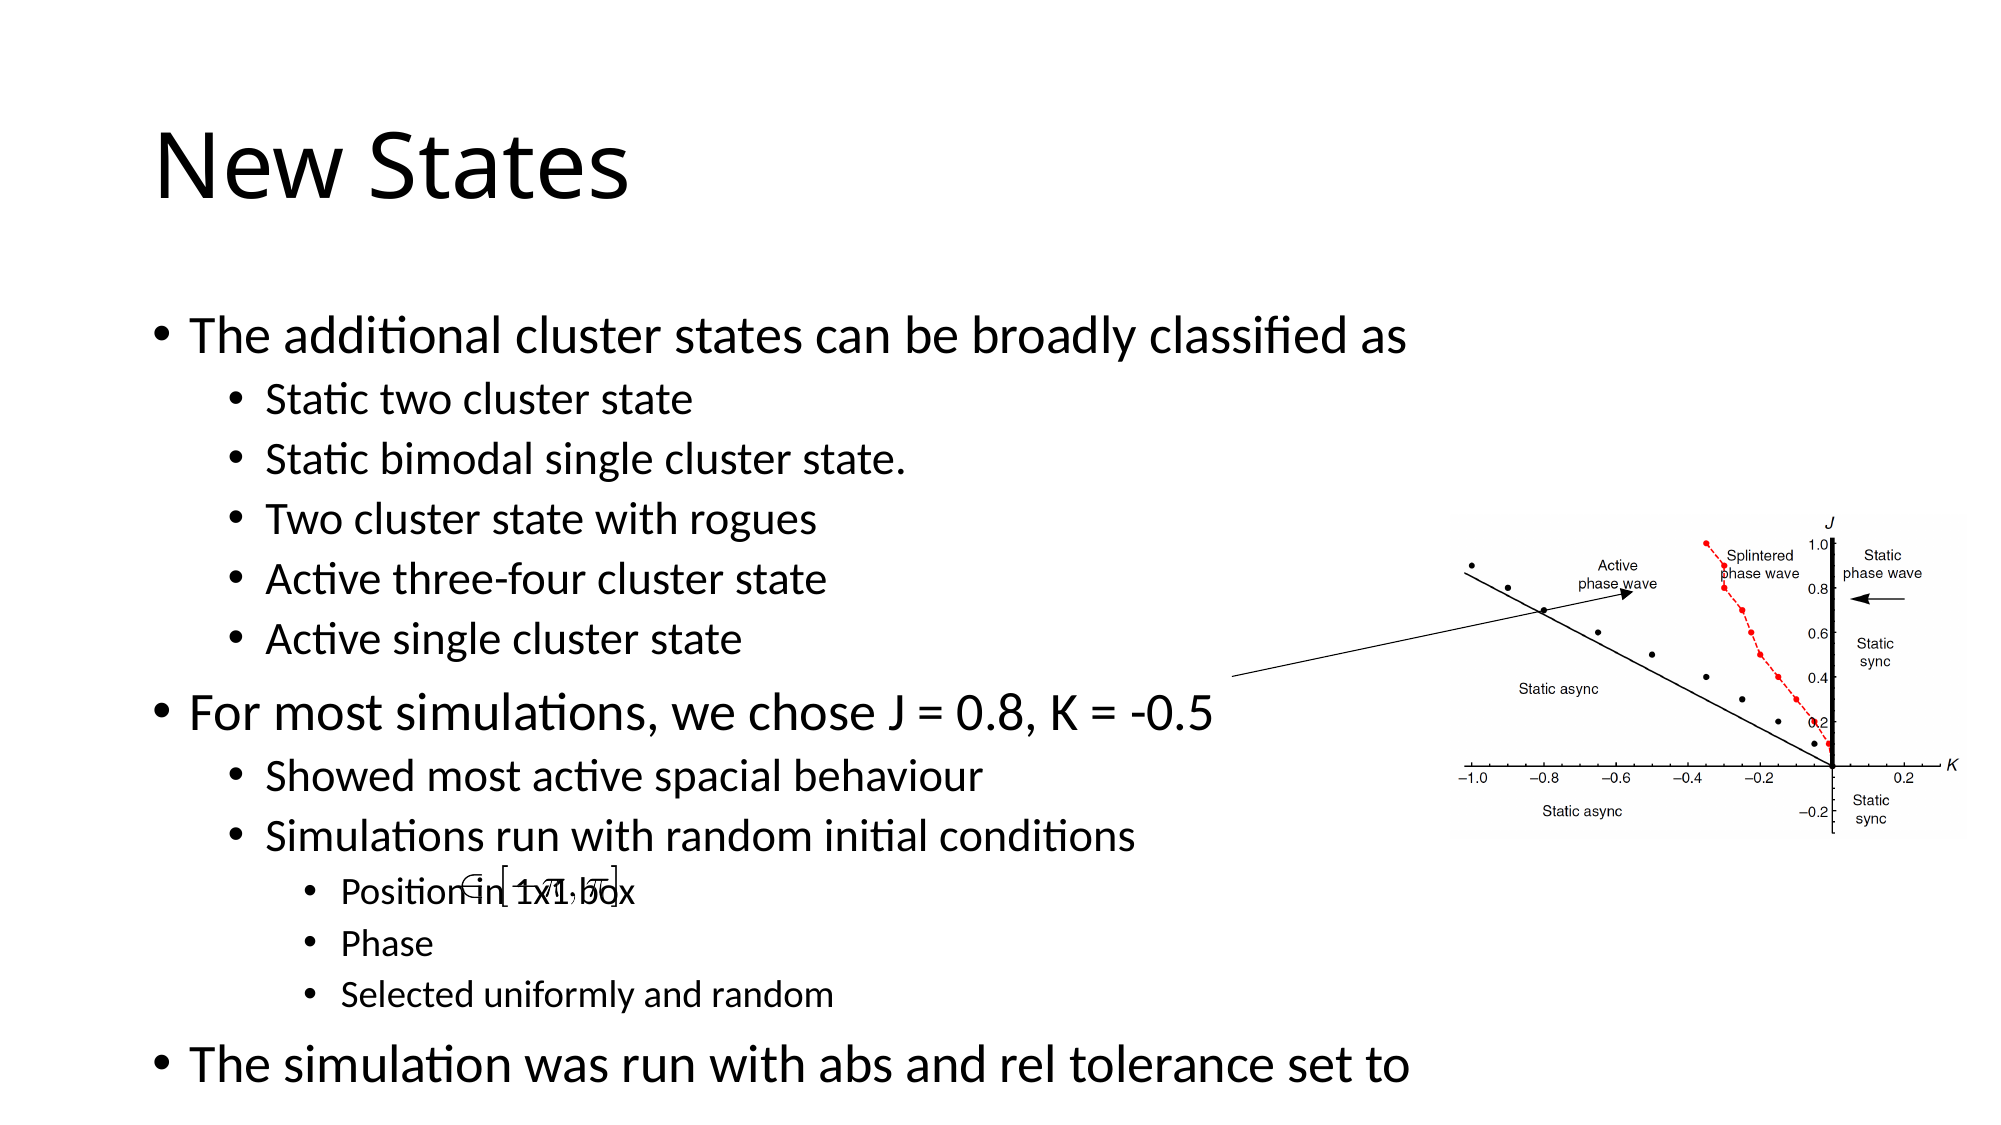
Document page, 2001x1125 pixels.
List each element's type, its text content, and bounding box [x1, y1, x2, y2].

picture [1450, 514, 1967, 839]
picture [461, 865, 617, 908]
title New States [137, 59, 1863, 278]
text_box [1231, 591, 1634, 677]
